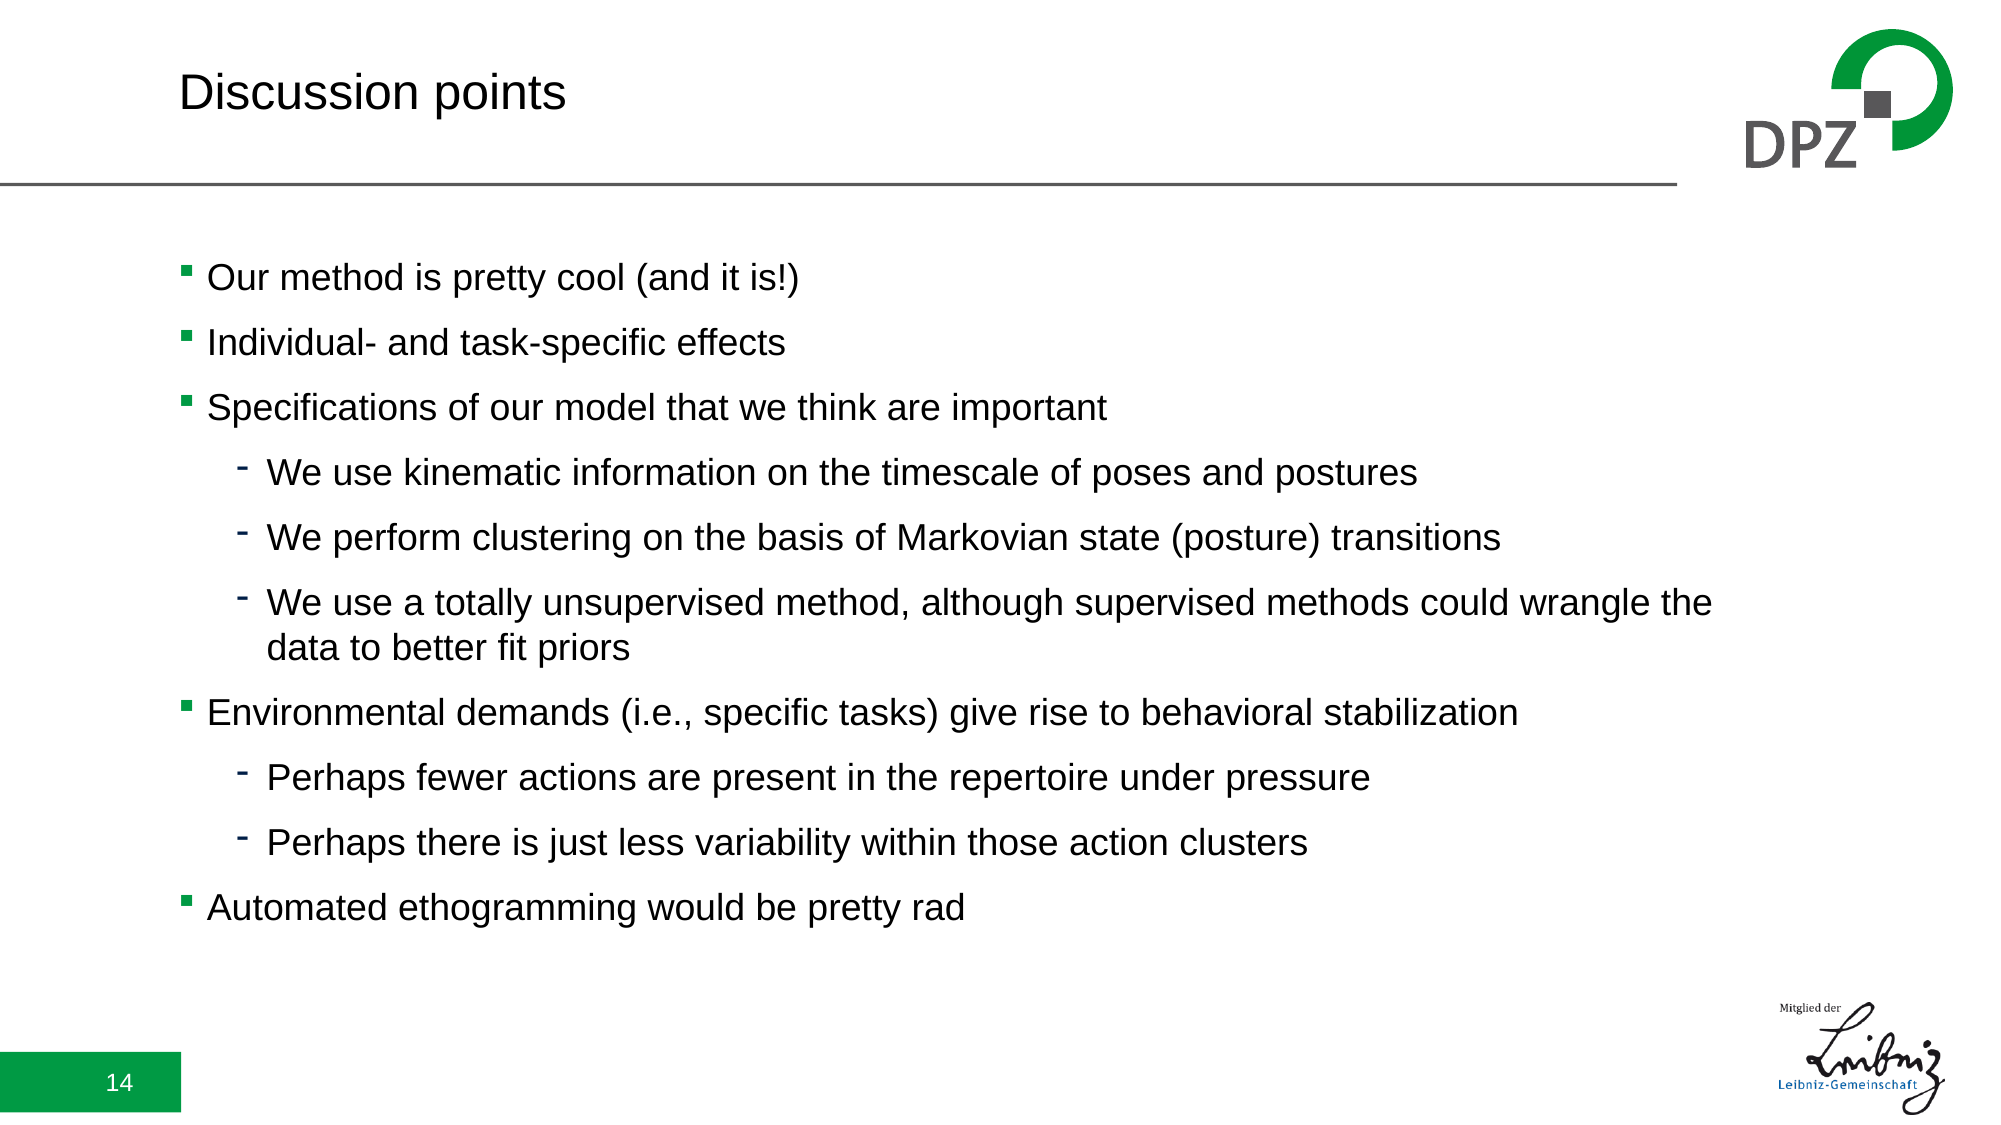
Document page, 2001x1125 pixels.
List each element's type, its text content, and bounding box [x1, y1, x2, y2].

title Discussion points [163, 42, 1579, 137]
picture [1779, 1002, 1945, 1115]
list Our method is pretty cool (and it is!) Individual- and task-specific effects Specifications of our model that we think are important We use kinematic information on the timescale of poses and postures We perform clustering on the basis of Markovian state (posture) transitions We use a totally unsupervised method, although supervised methods could wrangle the data to better fit priors Environmental demands (i.e., specific tasks) give rise to behavioral stabilization Perhaps fewer actions are present in the repertoire under pressure Perhaps there is just less variability within those action clusters Automated ethogramming would be pretty rad [163, 245, 1770, 988]
slide_number 14 [0, 1058, 149, 1123]
